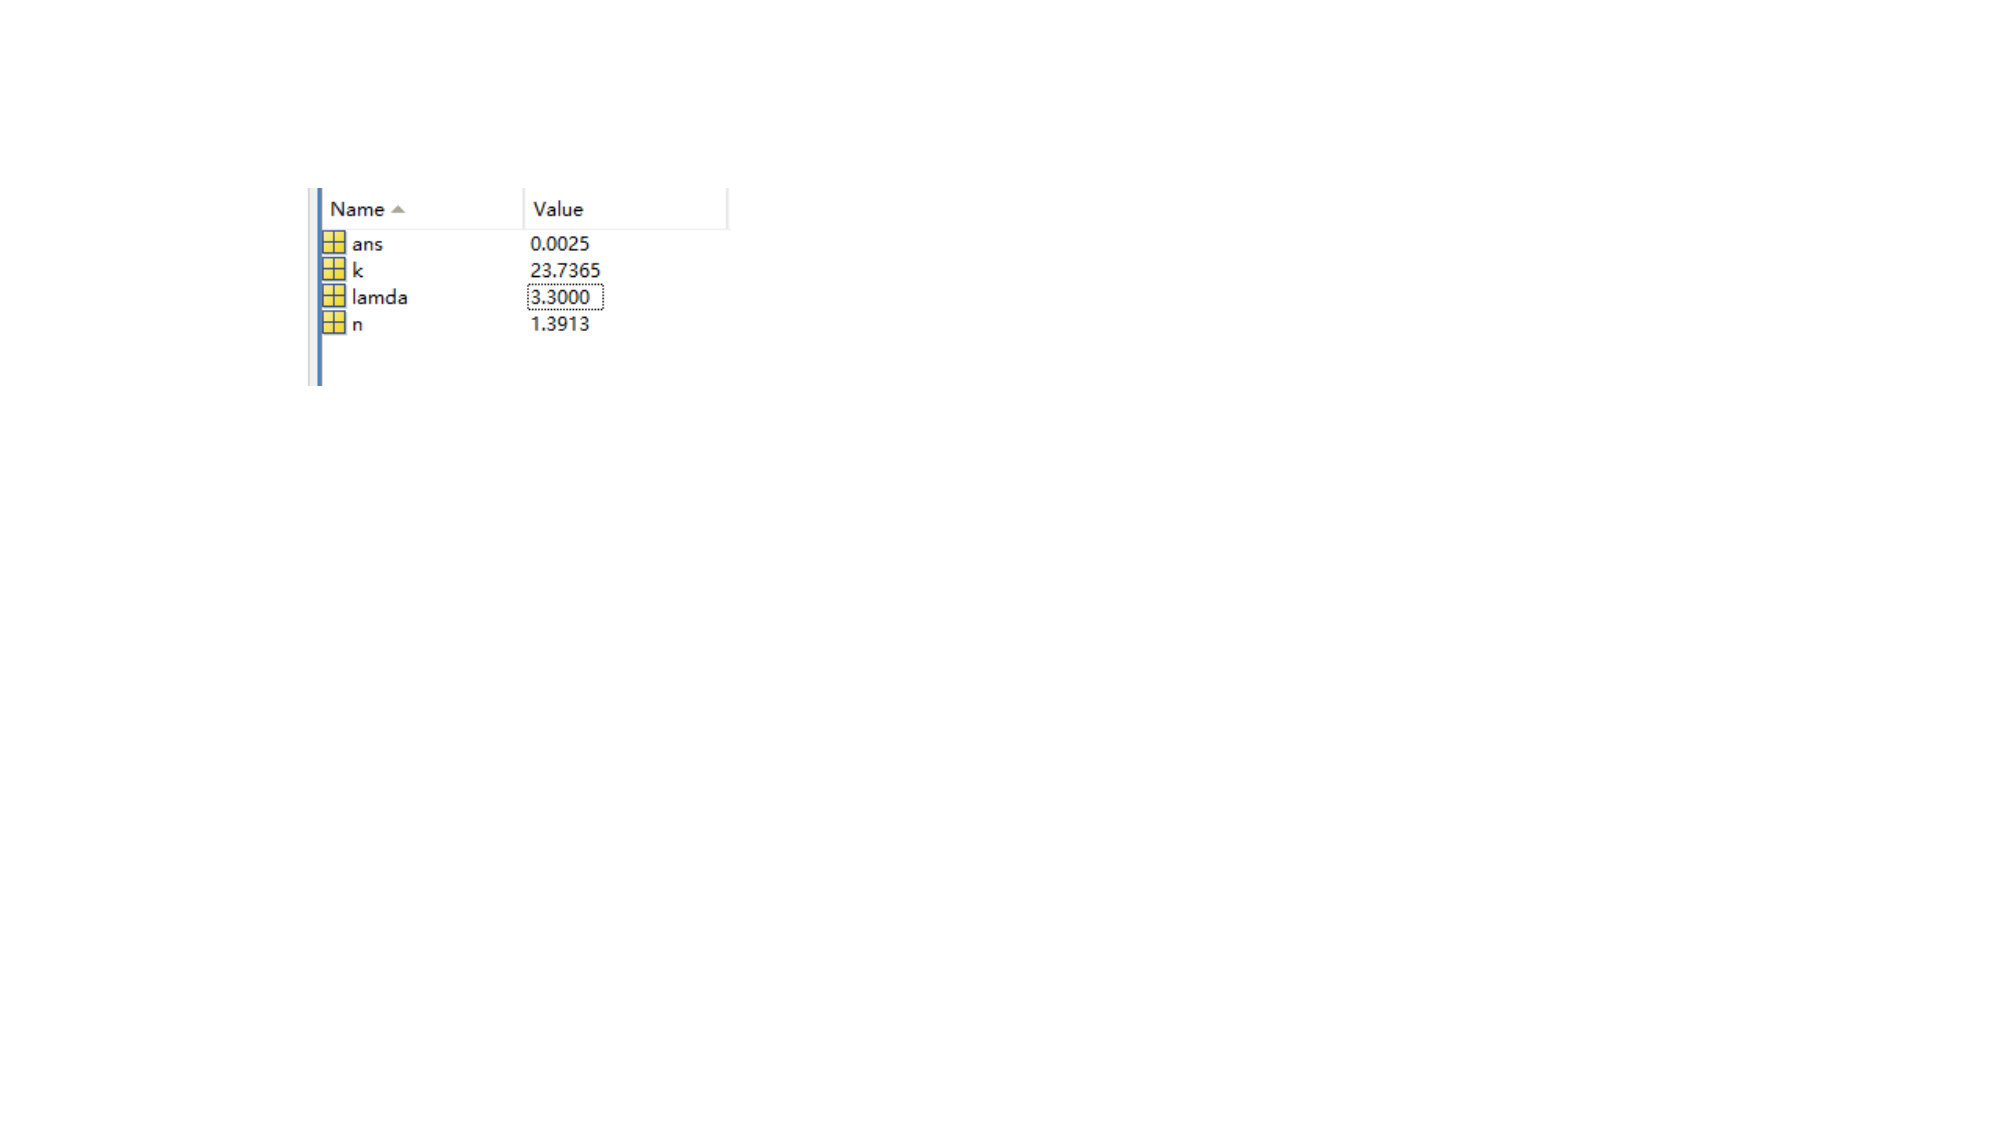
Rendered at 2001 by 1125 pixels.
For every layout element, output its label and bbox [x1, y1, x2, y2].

picture [288, 188, 731, 386]
